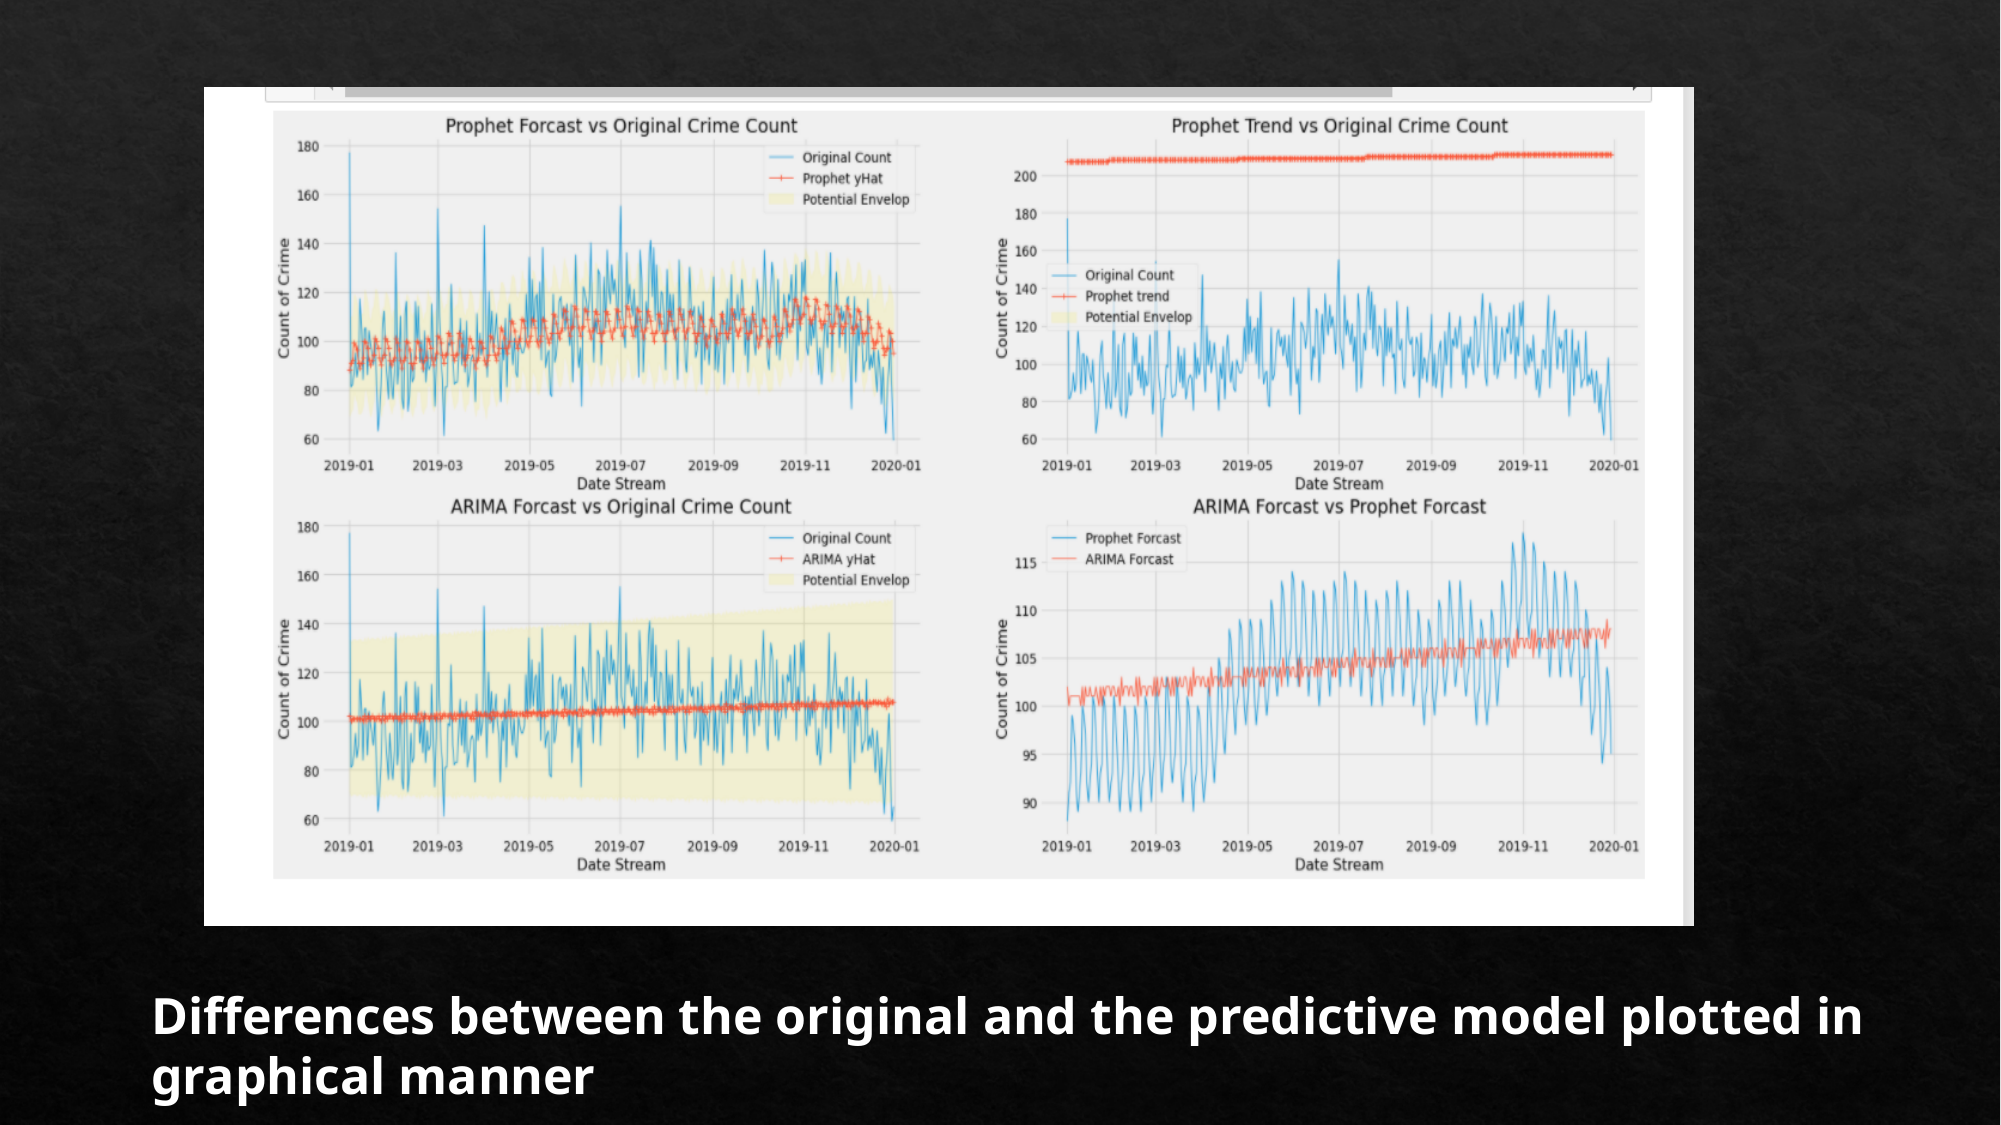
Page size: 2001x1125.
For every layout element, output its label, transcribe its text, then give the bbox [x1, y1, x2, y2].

text_box Differences between the original and the predictive model plotted in graphical manner [136, 977, 1925, 1112]
picture [203, 87, 1695, 926]
